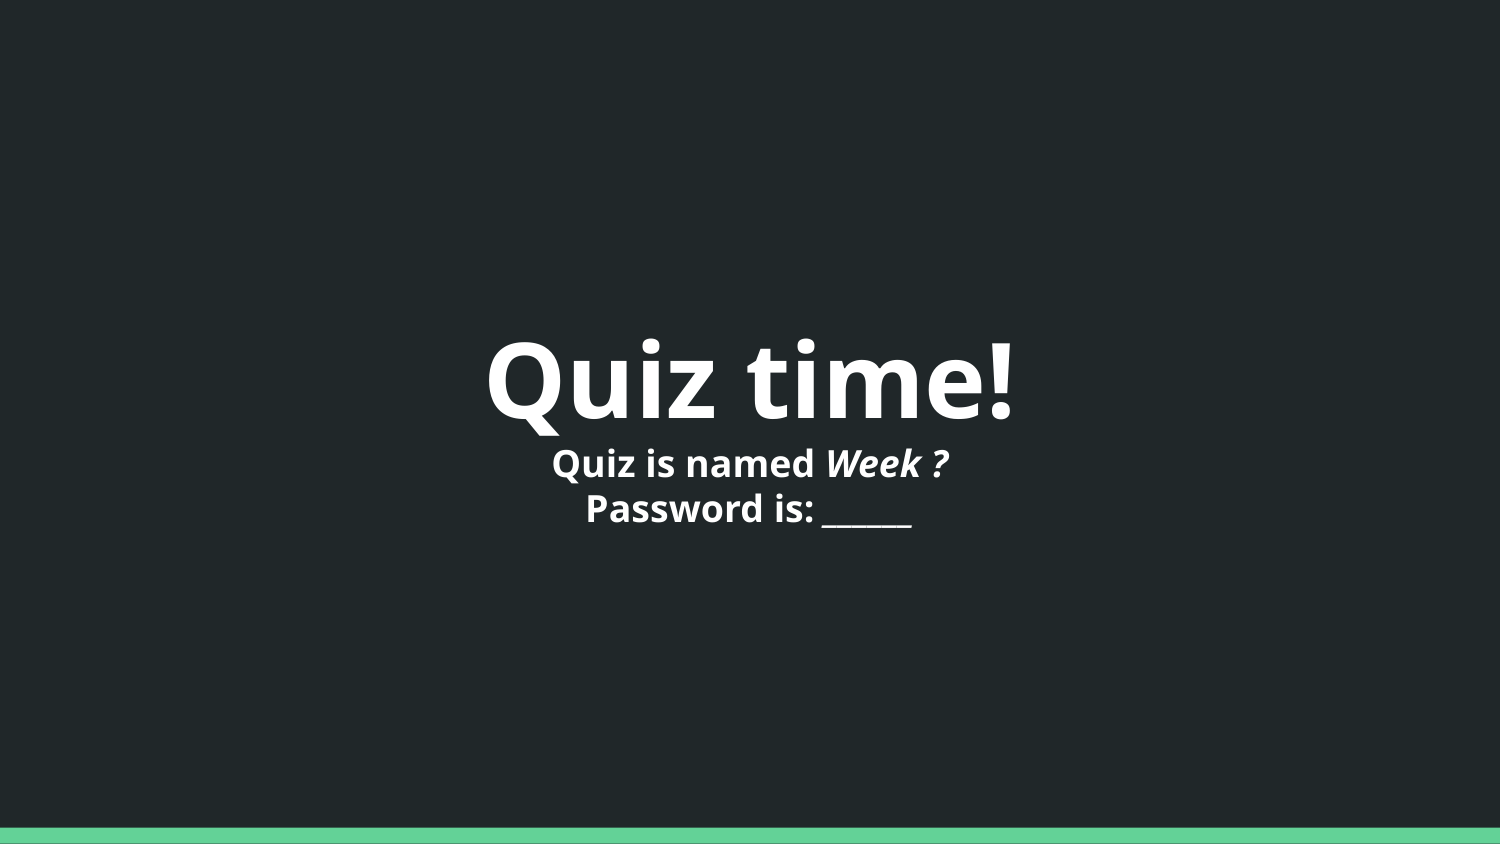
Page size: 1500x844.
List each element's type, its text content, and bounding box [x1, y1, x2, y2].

title Quiz time! Quiz is named Week ? Password is: ______ [68, 271, 1432, 573]
